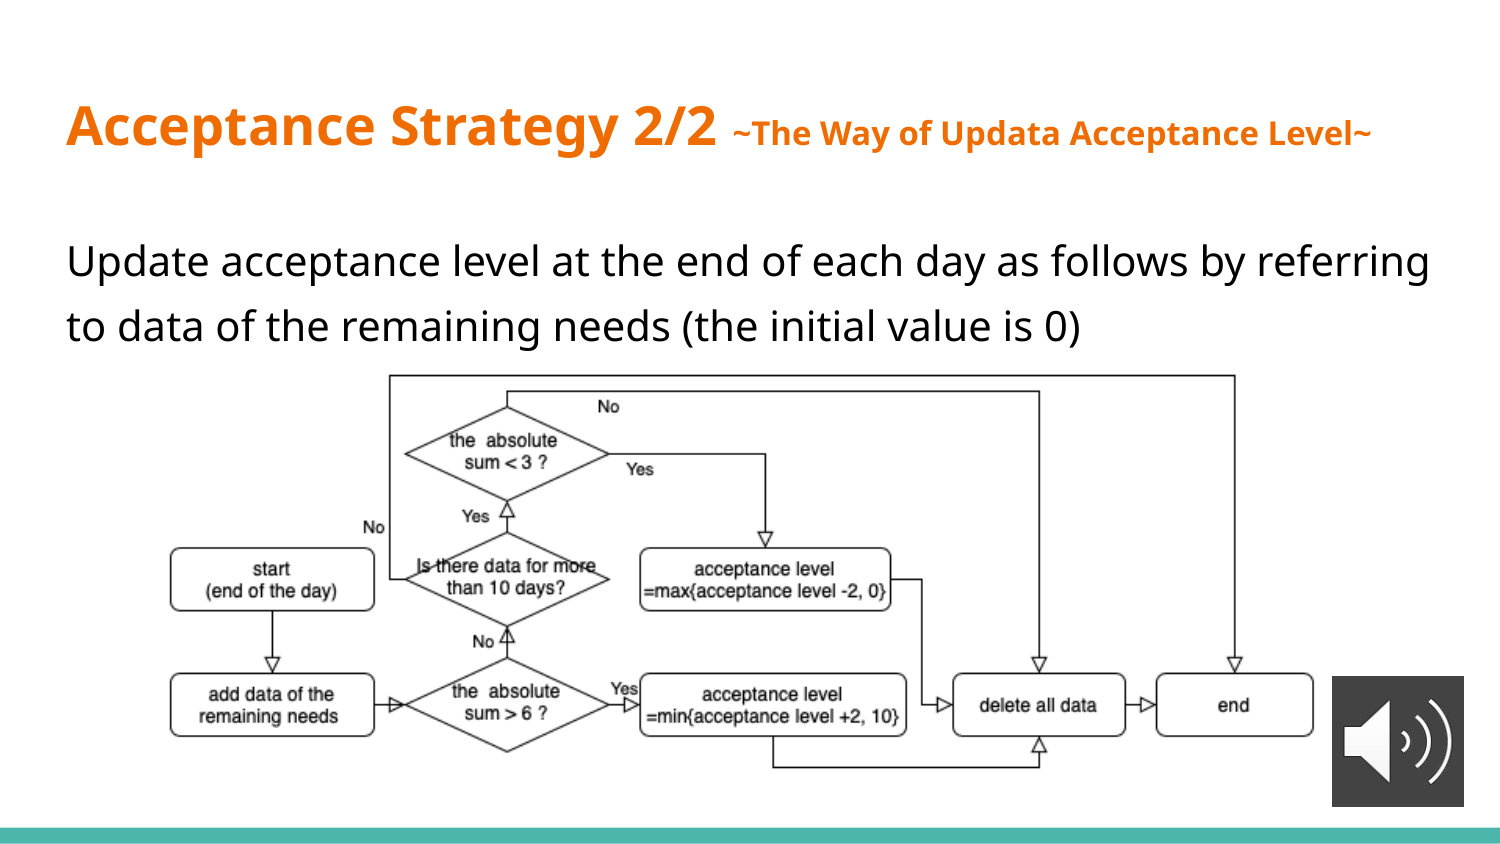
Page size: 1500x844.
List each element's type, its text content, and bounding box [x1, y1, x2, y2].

title Acceptance Strategy 2/2 ~The Way of Updata Acceptance Level~ [51, 72, 1449, 189]
list Update acceptance level at the end of each day as follows by referring to data of the remaining needs (the initial value is 0) [51, 207, 1449, 535]
picture [153, 350, 1465, 809]
